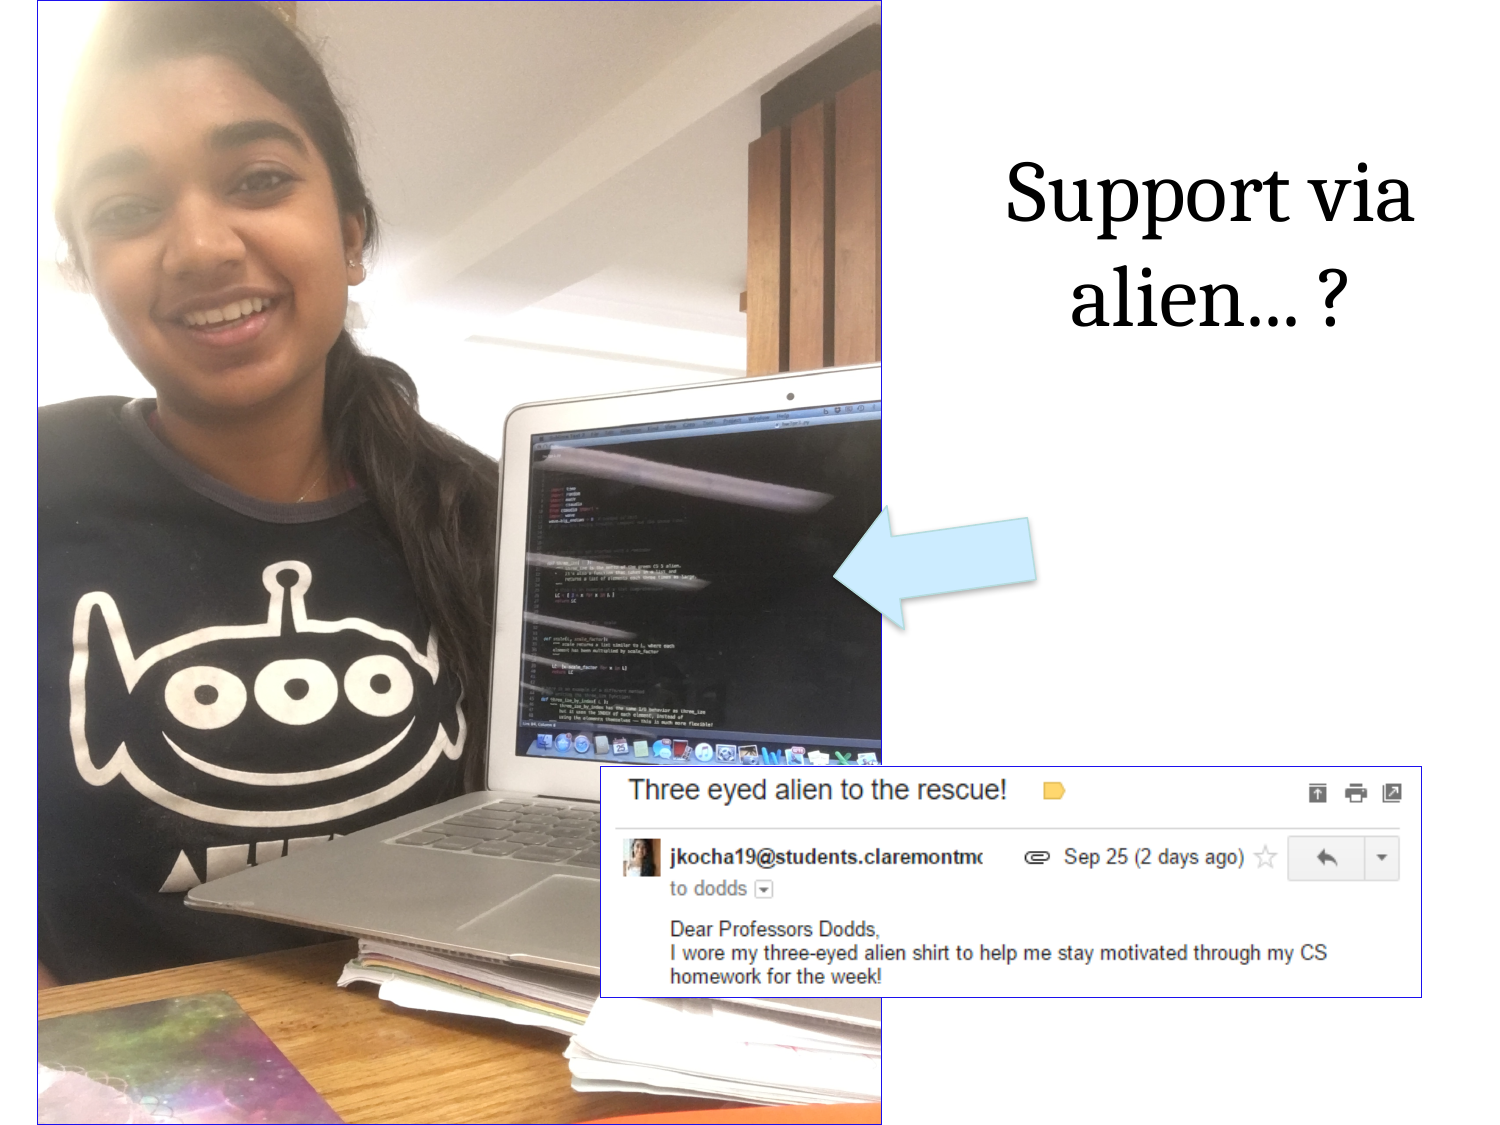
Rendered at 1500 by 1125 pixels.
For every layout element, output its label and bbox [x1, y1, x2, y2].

text_box [1023, 516, 1037, 583]
picture [0, 1, 1423, 1124]
text_box [975, 126, 1450, 352]
